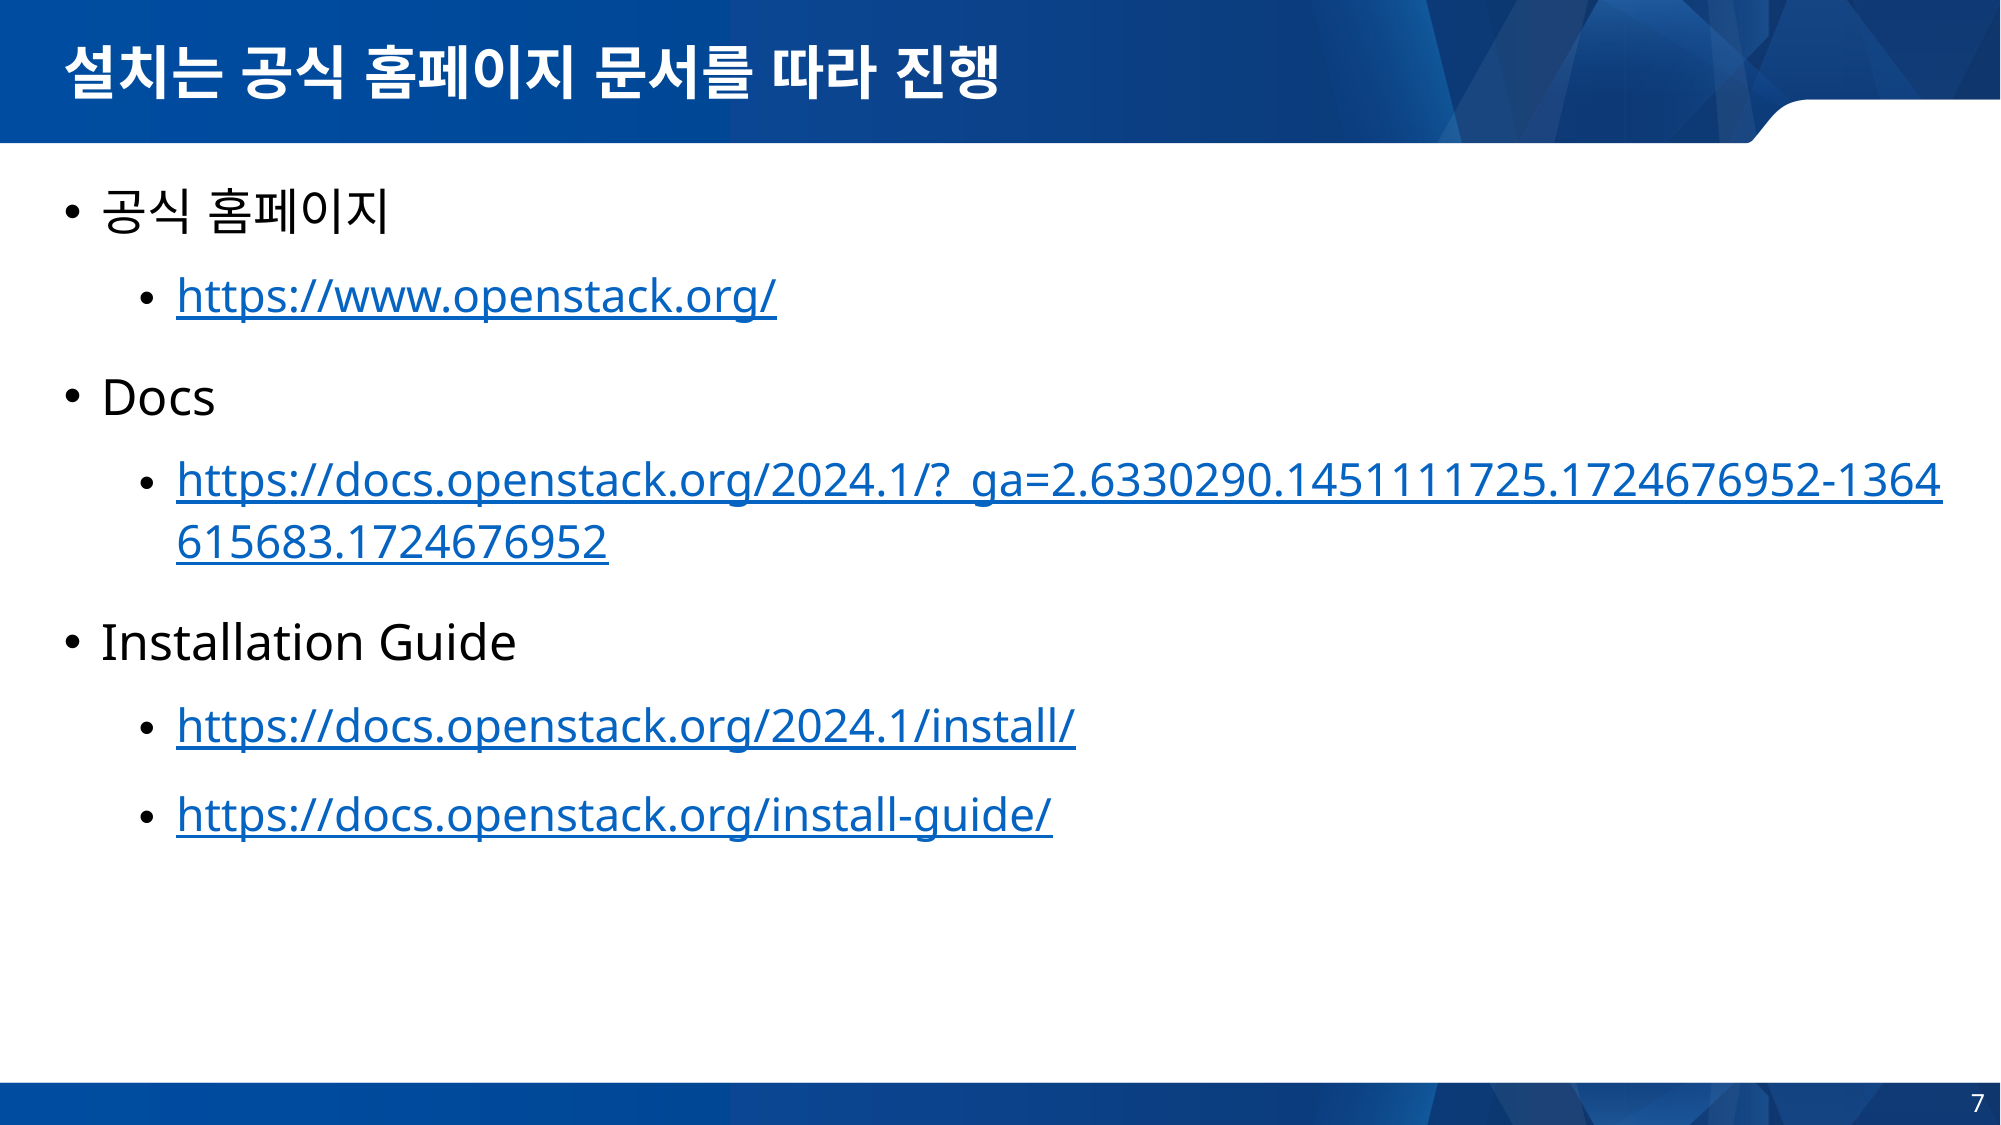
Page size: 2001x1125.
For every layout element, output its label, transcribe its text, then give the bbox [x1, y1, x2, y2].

list 공식 홈페이지 https://www.openstack.org/ Docs https://docs.openstack.org/2024.1/?_ga=2.6330290.1451111725.1724676952-1364615683.1724676952 Installation Guide https://docs.openstack.org/2024.1/install/ https://docs.openstack.org/install-guide/ [48, 158, 1961, 1069]
picture [0, 0, 2001, 1125]
title 설치는 공식 홈페이지 문서를 따라 진행 [48, 31, 1961, 120]
slide_number 7 [1787, 1084, 2000, 1125]
